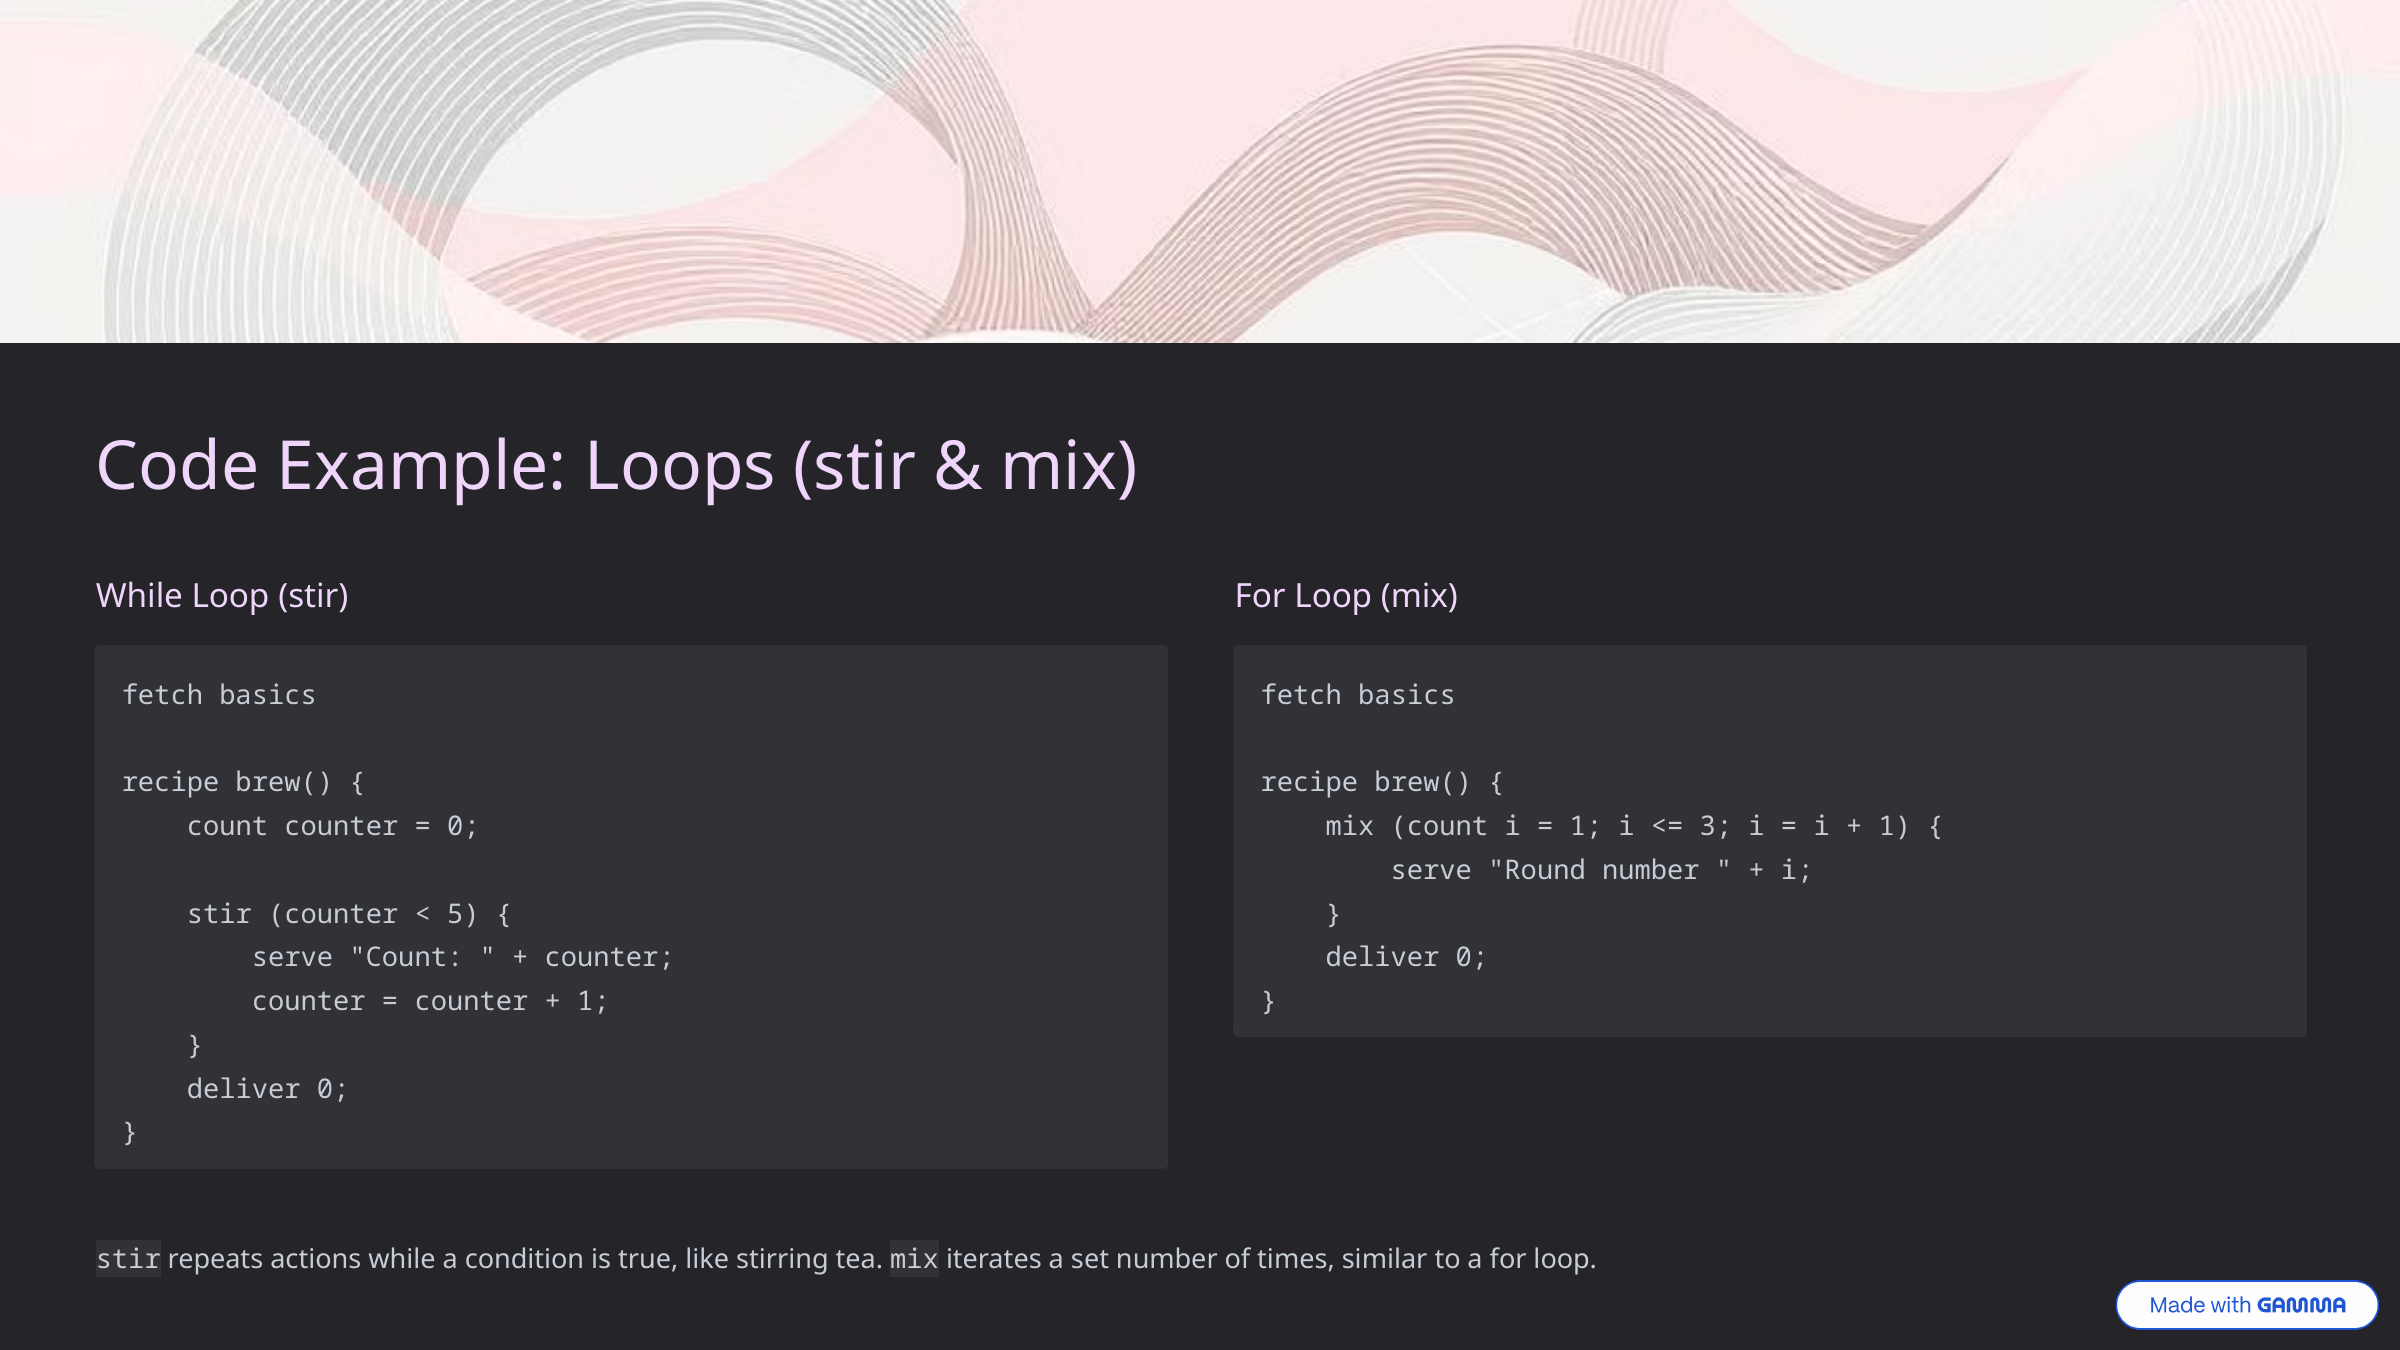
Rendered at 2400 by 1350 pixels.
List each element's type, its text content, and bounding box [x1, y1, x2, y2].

text_box [1233, 645, 2307, 1037]
text_box Code Example: Loops (stir & mix) [95, 417, 1145, 504]
text_box fetch basics recipe brew() { count counter = 0; stir (counter < 5) { serve "Count: " + counter; counter = counter + 1; } deliver 0; } [121, 665, 1141, 1148]
picture [2106, 1271, 2389, 1339]
text_box While Loop (stir) [95, 571, 439, 615]
text_box fetch basics recipe brew() { mix (count i = 1; i <= 3; i = i + 1) { serve "Round number " + i; } deliver 0; } [1260, 665, 2280, 1017]
text_box [94, 645, 1168, 1169]
picture [0, 0, 2400, 343]
text_box For Loop (mix) [1234, 571, 1577, 615]
text_box stir repeats actions while a condition is true, like stirring tea. mix iterates a set number of times, similar to a for loop. [95, 1230, 2305, 1276]
